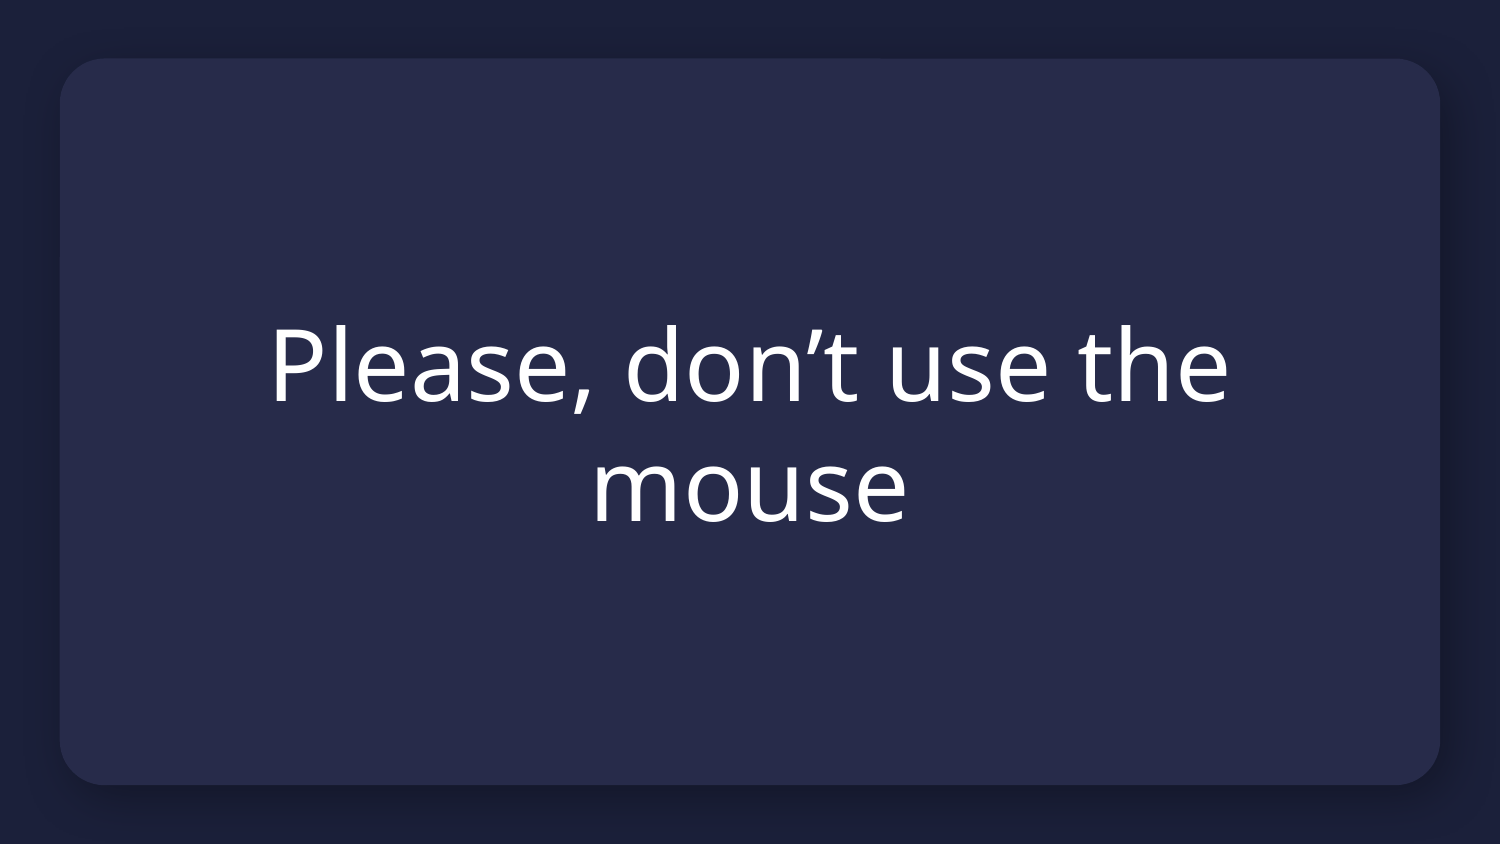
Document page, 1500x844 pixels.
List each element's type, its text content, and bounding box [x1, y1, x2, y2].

title Please, don’t use the mouse [227, 271, 1273, 573]
